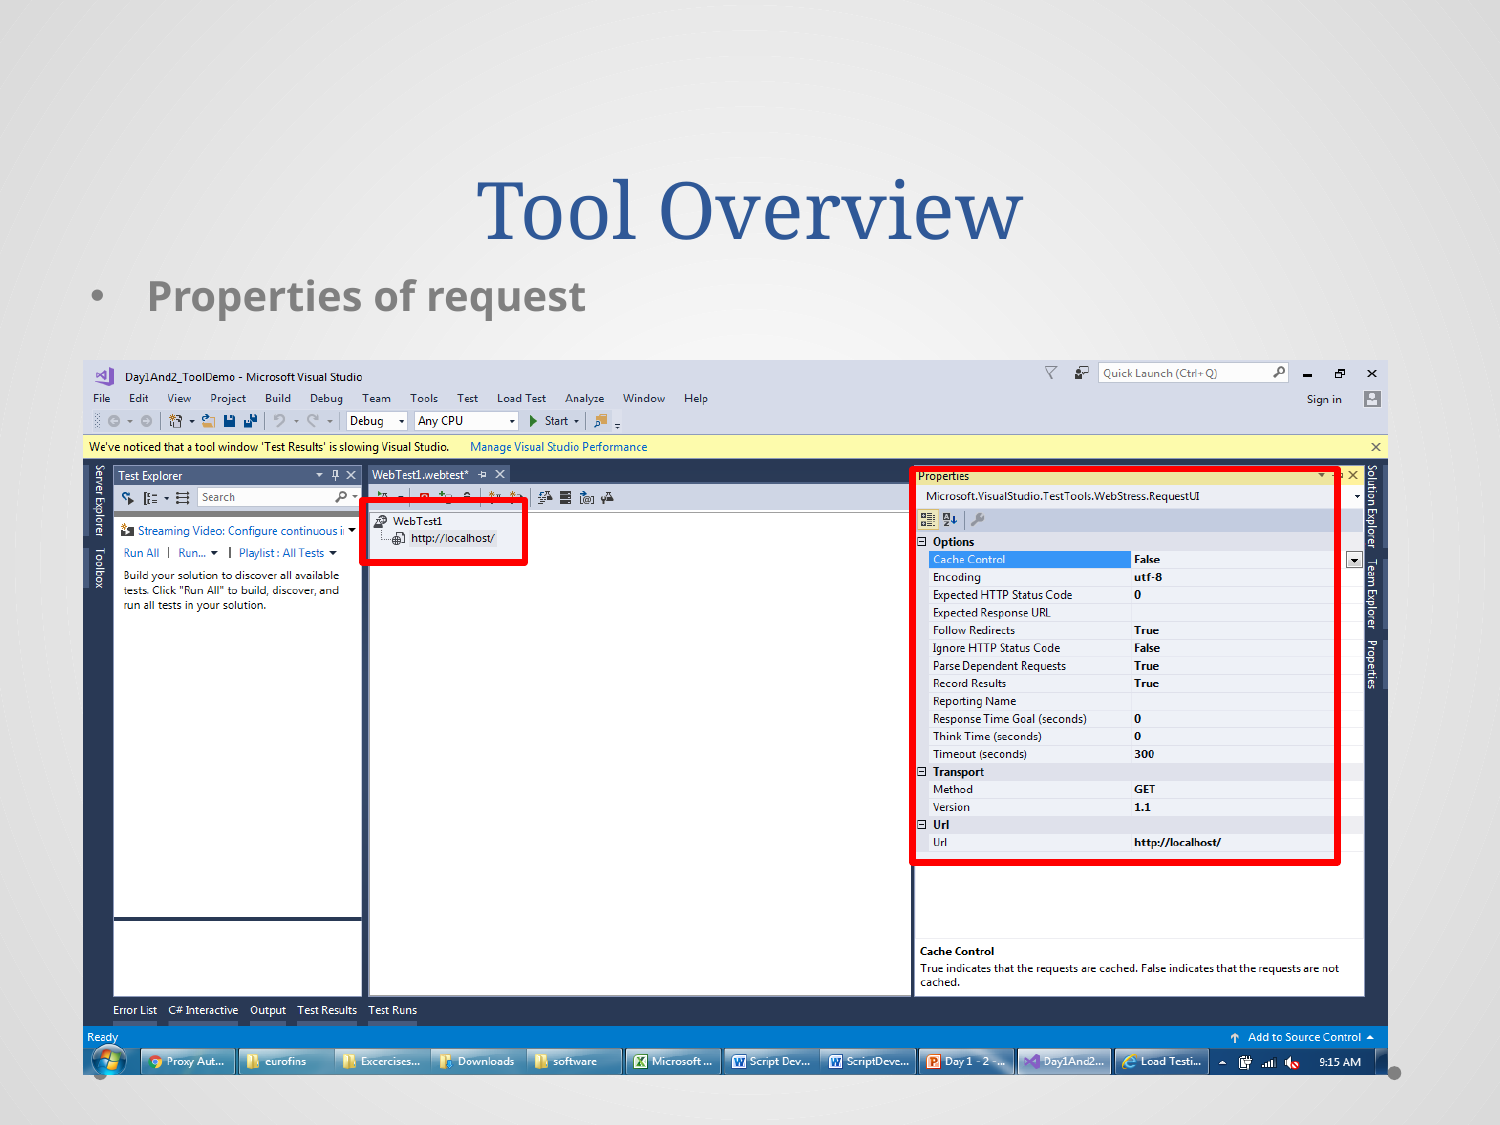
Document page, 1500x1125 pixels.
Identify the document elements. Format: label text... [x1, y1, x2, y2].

picture [82, 360, 1388, 1076]
title Tool Overview [75, 0, 1425, 262]
list Properties of request [75, 262, 1425, 1005]
